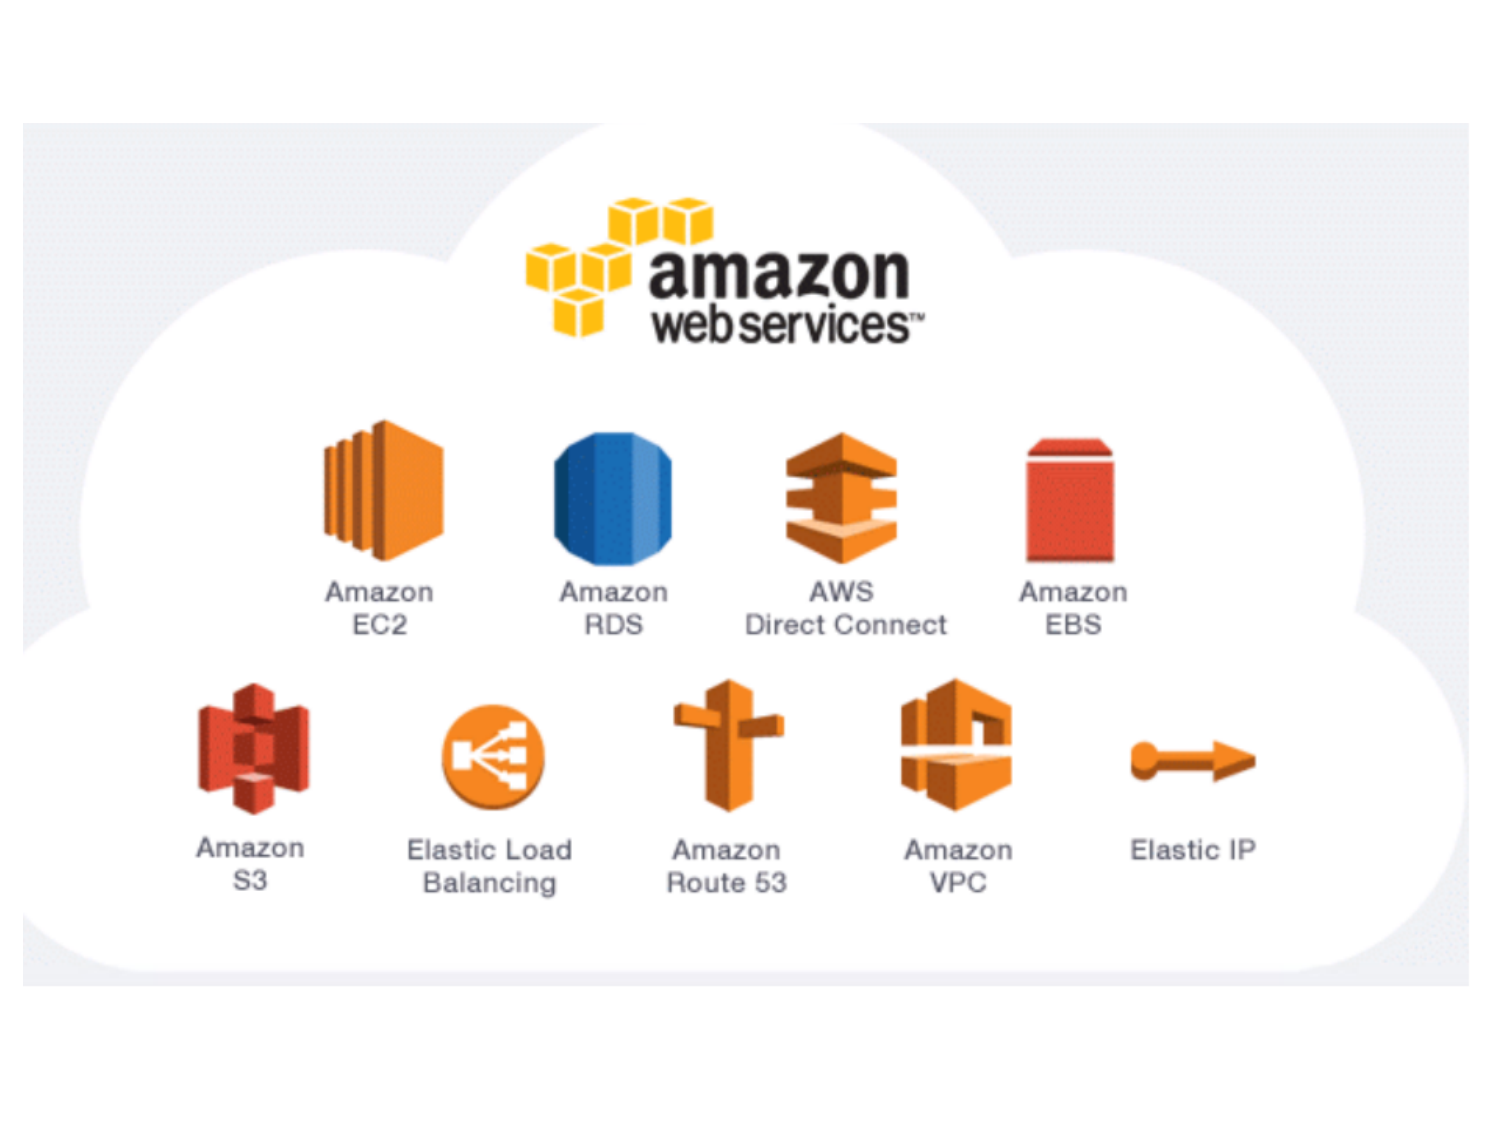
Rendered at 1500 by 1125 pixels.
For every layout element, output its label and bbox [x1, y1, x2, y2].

picture [23, 123, 1477, 1002]
